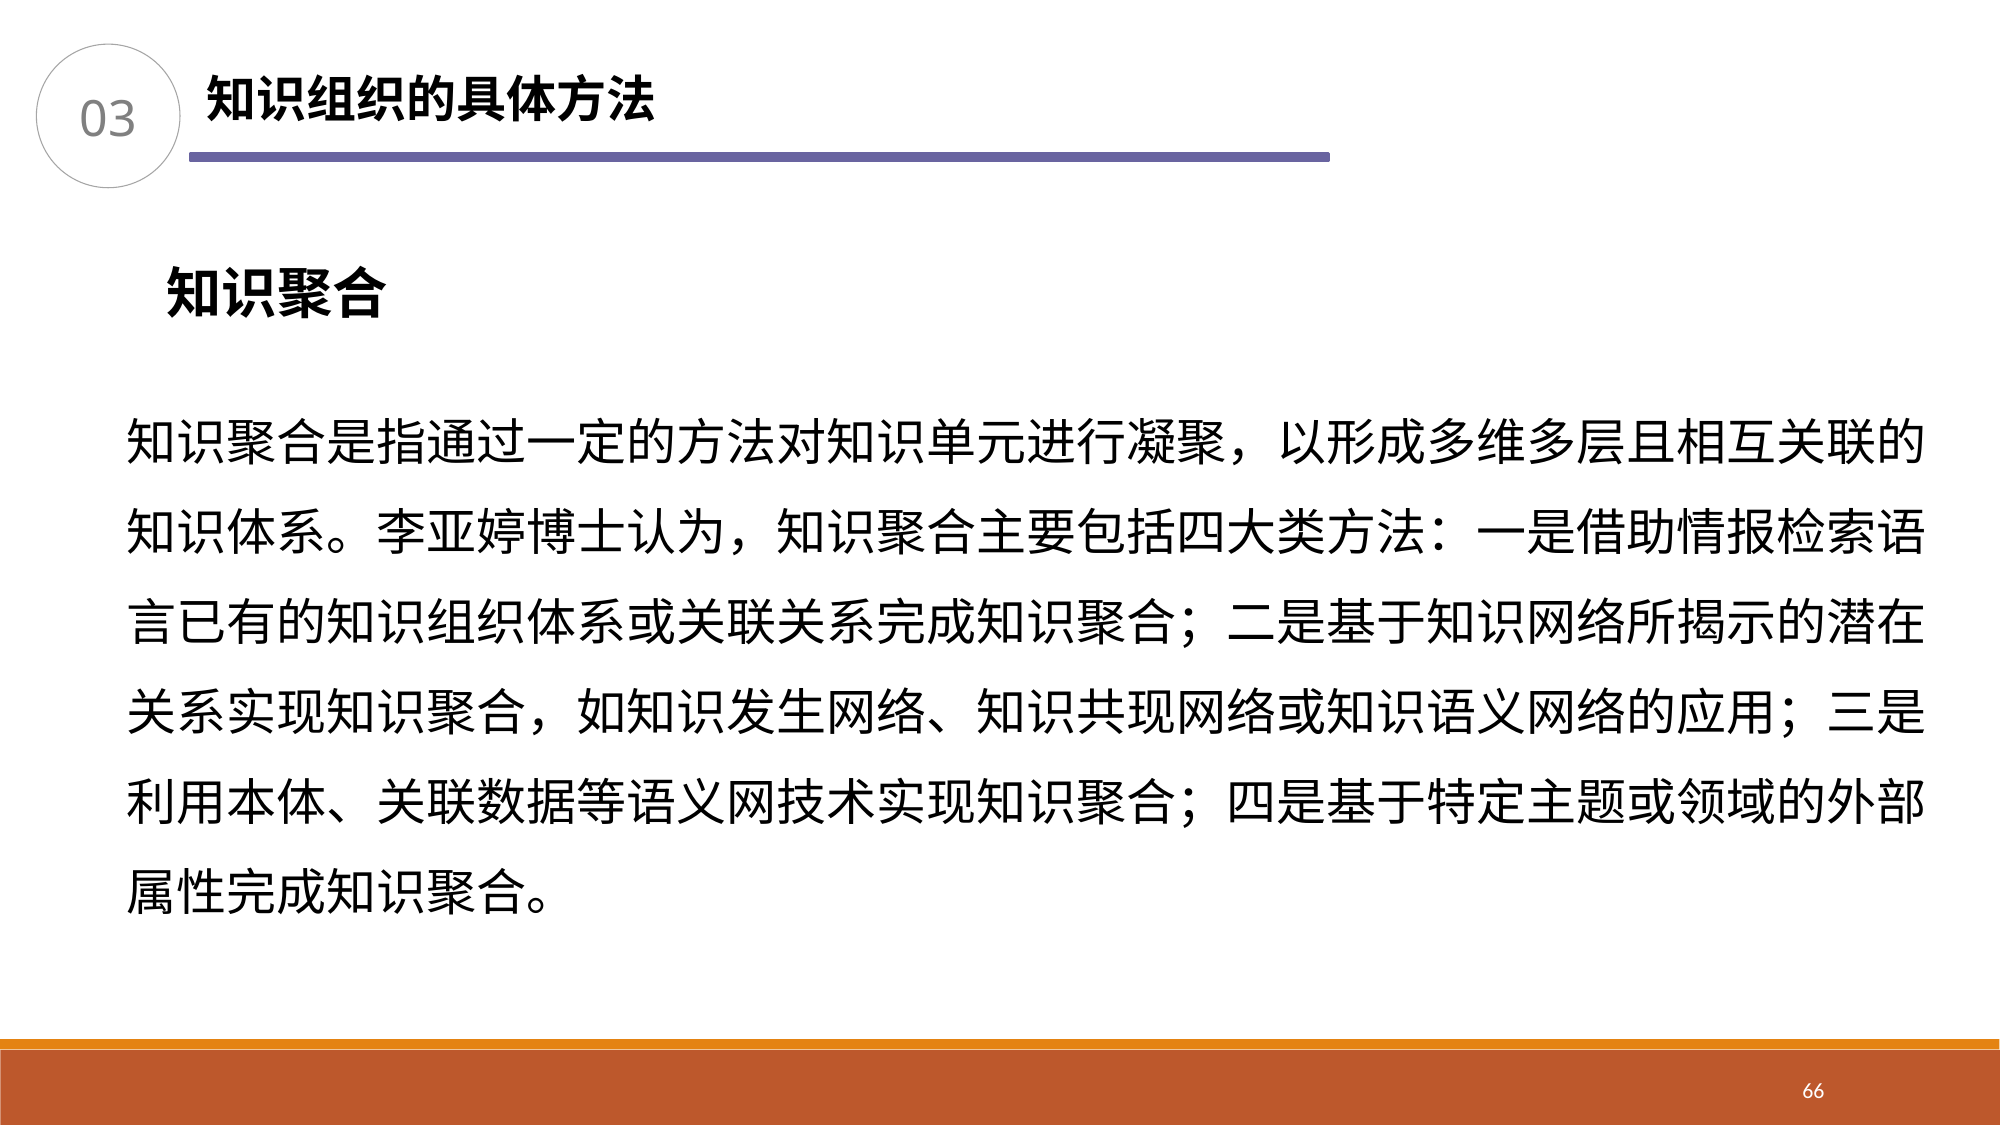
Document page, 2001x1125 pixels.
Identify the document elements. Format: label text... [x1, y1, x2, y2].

text_box [189, 152, 1330, 162]
text_box 知识组织的具体方法 [191, 60, 672, 136]
text_box 知识聚合 [151, 250, 404, 332]
text_box 03 [35, 42, 182, 190]
text_box 知识聚合是指通过一定的方法对知识单元进行凝聚，以形成多维多层且相互关联的知识体系。李亚婷博士认为，知识聚合主要包括四大类方法：一是借助情报检索语言已有的知识组织体系或关联关系完成知识聚合；二是基于知识网络所揭示的潜在关系实现知识聚合，如知识发生网络、知识共现网络或知识语义网络的应用；三是利用本体、关联数据等语义网技术实现知识聚合；四是基于特定主题或领域的外部属性完成知识聚合。 [111, 373, 1949, 929]
slide_number 66 [1624, 1059, 1840, 1120]
